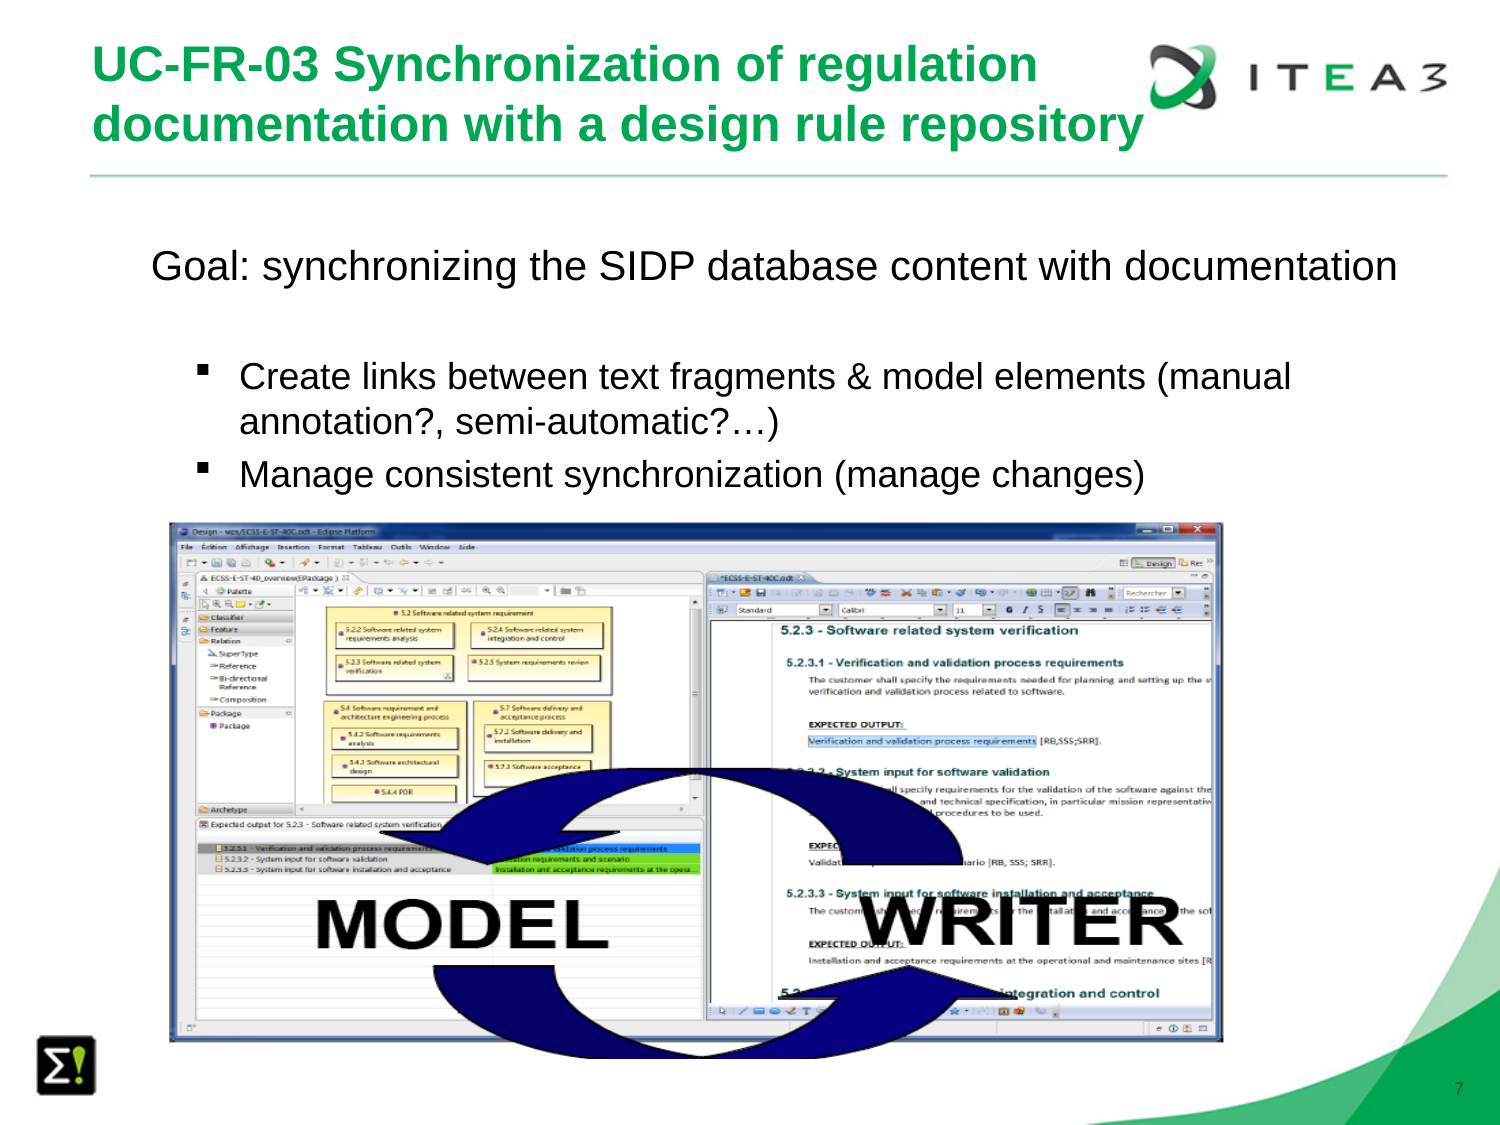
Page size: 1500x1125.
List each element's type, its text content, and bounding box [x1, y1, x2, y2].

list Goal: synchronizing the SIDP database content with documentation Create links between text fragments & model elements (manual annotation?, semi-automatic?…) Manage consistent synchronization (manage changes) [76, 208, 1447, 1035]
title UC-FR-03 Synchronization of regulation documentation with a design rule repository [76, 23, 1188, 160]
picture [0, 0, 1500, 1125]
